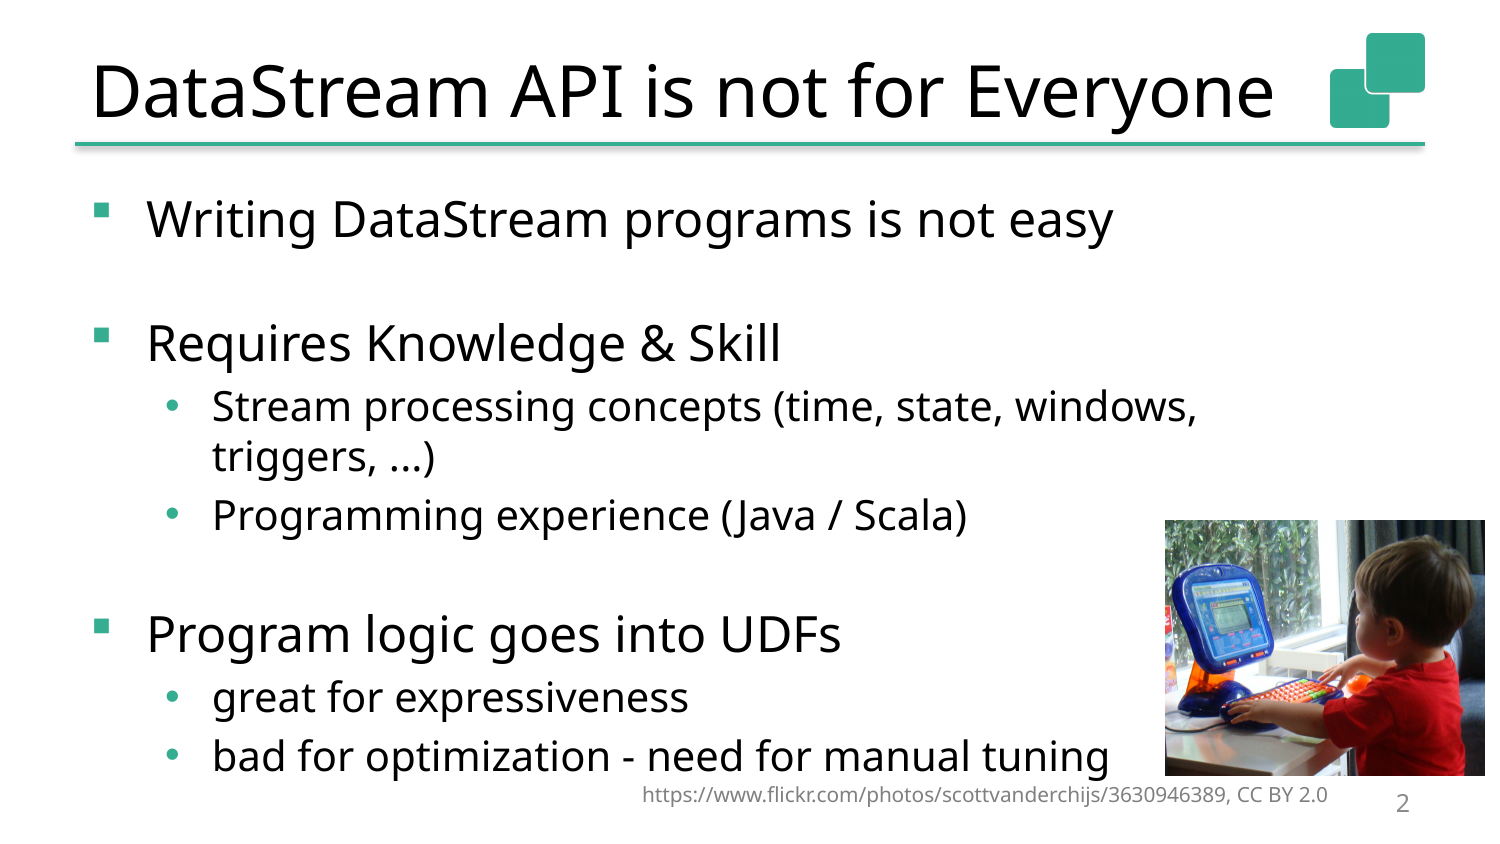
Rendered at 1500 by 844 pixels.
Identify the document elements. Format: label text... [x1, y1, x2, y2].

list Writing DataStream programs is not easy Requires Knowledge & Skill Stream processing concepts (time, state, windows, triggers, ...) Programming experience (Java / Scala) Program logic goes into UDFs great for expressiveness bad for optimization - need for manual tuning [75, 179, 1425, 752]
title DataStream API is not for Everyone [75, 33, 1302, 145]
picture [1330, 33, 1425, 128]
text_box https://www.flickr.com/photos/scottvanderchijs/3630946389, CC BY 2.0 [627, 774, 1354, 815]
picture [1164, 520, 1485, 776]
slide_number 2 [1074, 785, 1425, 827]
